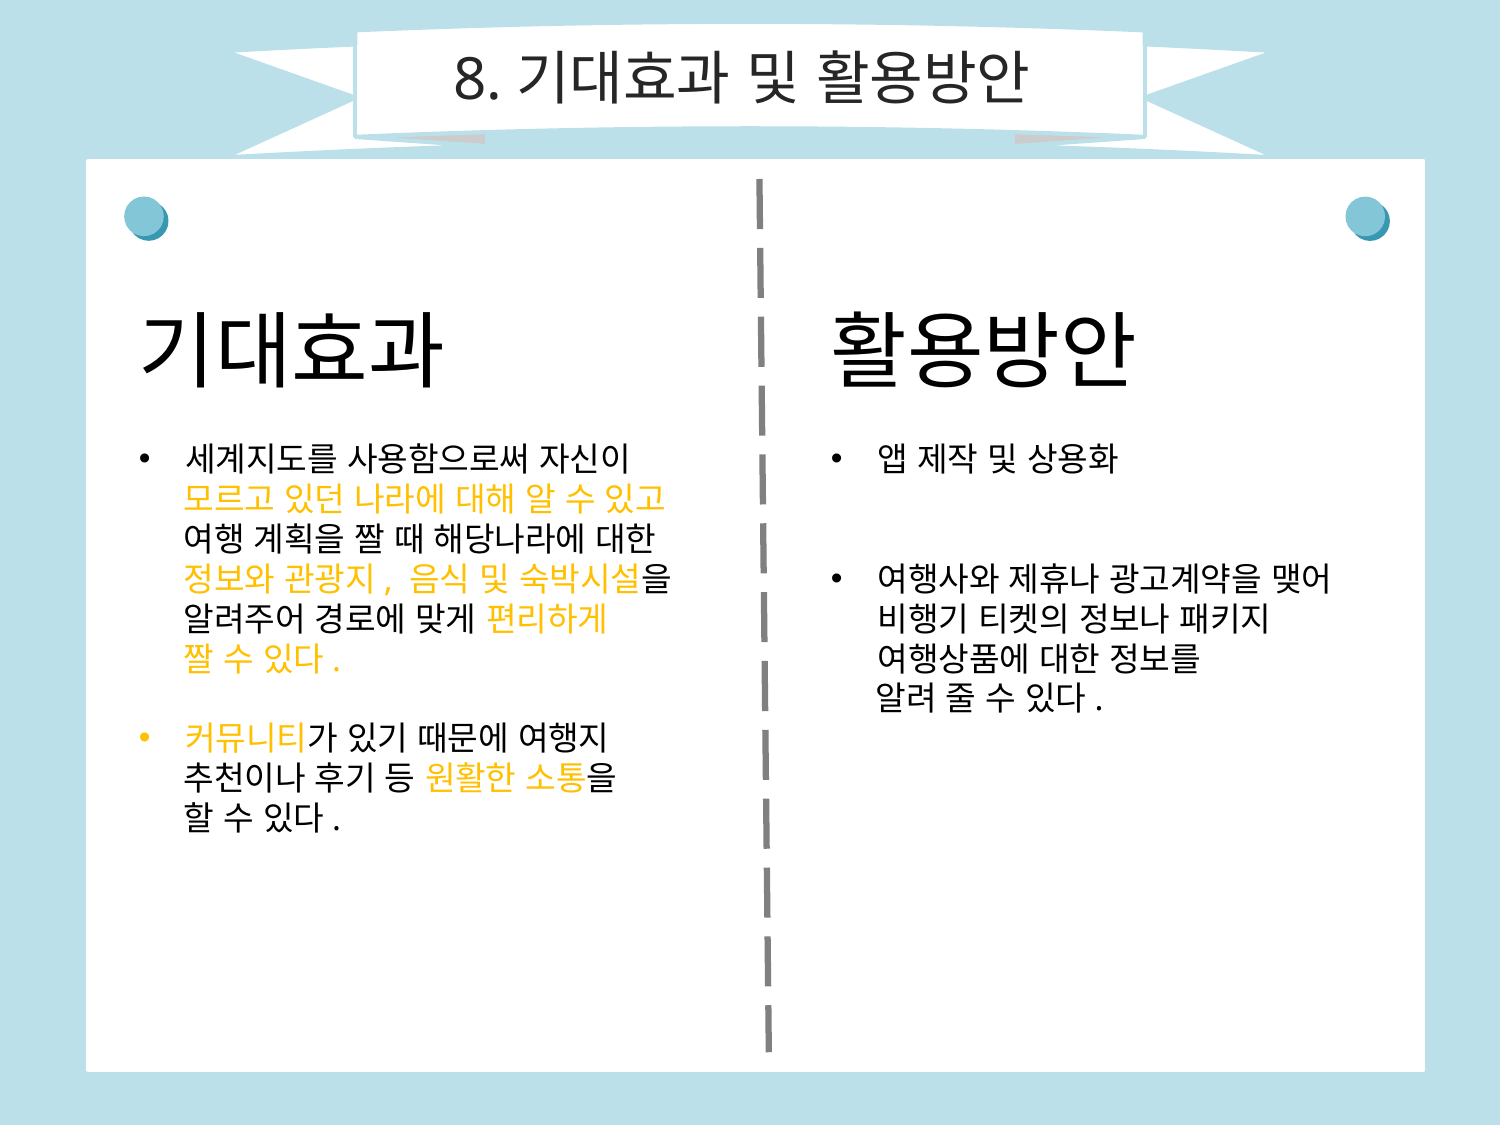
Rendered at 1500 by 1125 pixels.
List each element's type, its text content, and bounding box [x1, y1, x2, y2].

text_box 활용방안 앱 제작 및 상용화 여행사와 제휴나 광고계약을 맺어 비행기 티켓의 정보나 패키지 여행상품에 대한 정보를 알려 줄 수 있다. [816, 290, 1384, 725]
text_box [86, 159, 1425, 1072]
text_box 기대효과 세계지도를 사용함으로써 자신이 모르고 있던 나라에 대해 알 수 있고 여행 계획을 짤 때 해당나라에 대한 정보와 관광지, 음식 및 숙박시설을 알려주어 경로에 맞게 편리하게 짤 수 있다. 커뮤니티가 있기 때문에 여행지 추천이나 후기 등 원활한 소통을 할 수 있다. [123, 290, 739, 845]
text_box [223, 21, 1277, 191]
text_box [1347, 198, 1389, 240]
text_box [759, 178, 770, 1053]
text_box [126, 198, 167, 239]
